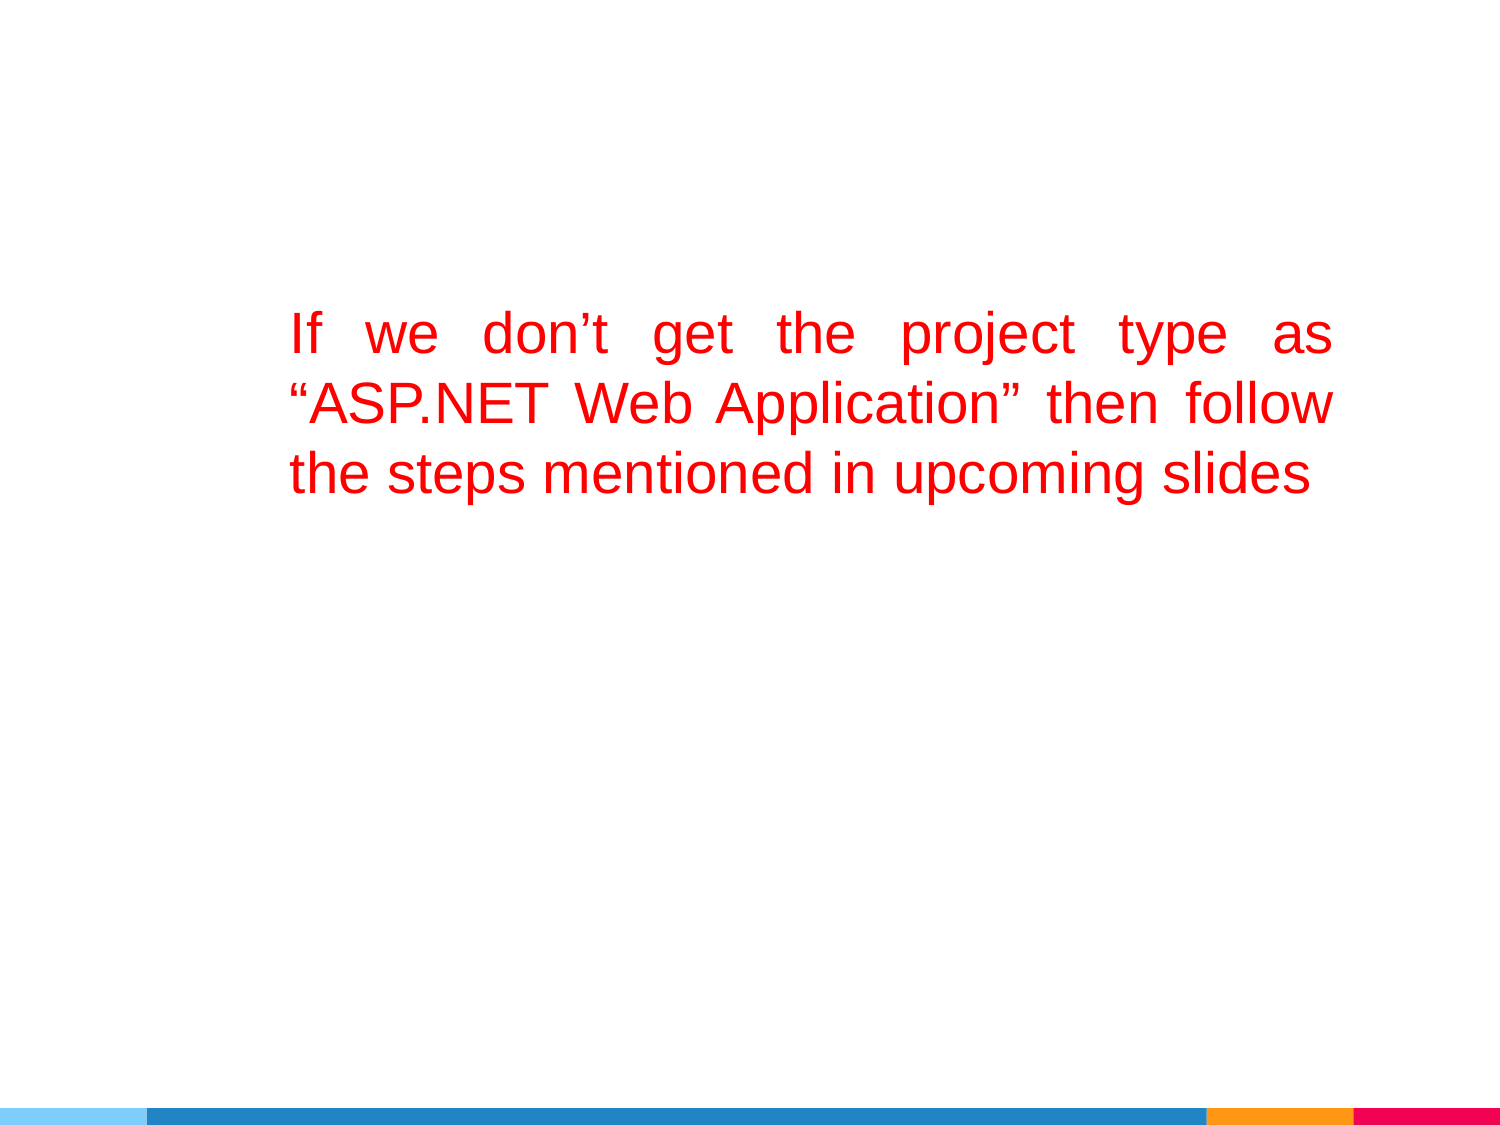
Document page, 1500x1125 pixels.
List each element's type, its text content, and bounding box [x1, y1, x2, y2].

text_box If we don’t get the project type as “ASP.NET Web Application” then follow the steps mentioned in upcoming slides [275, 287, 1350, 513]
